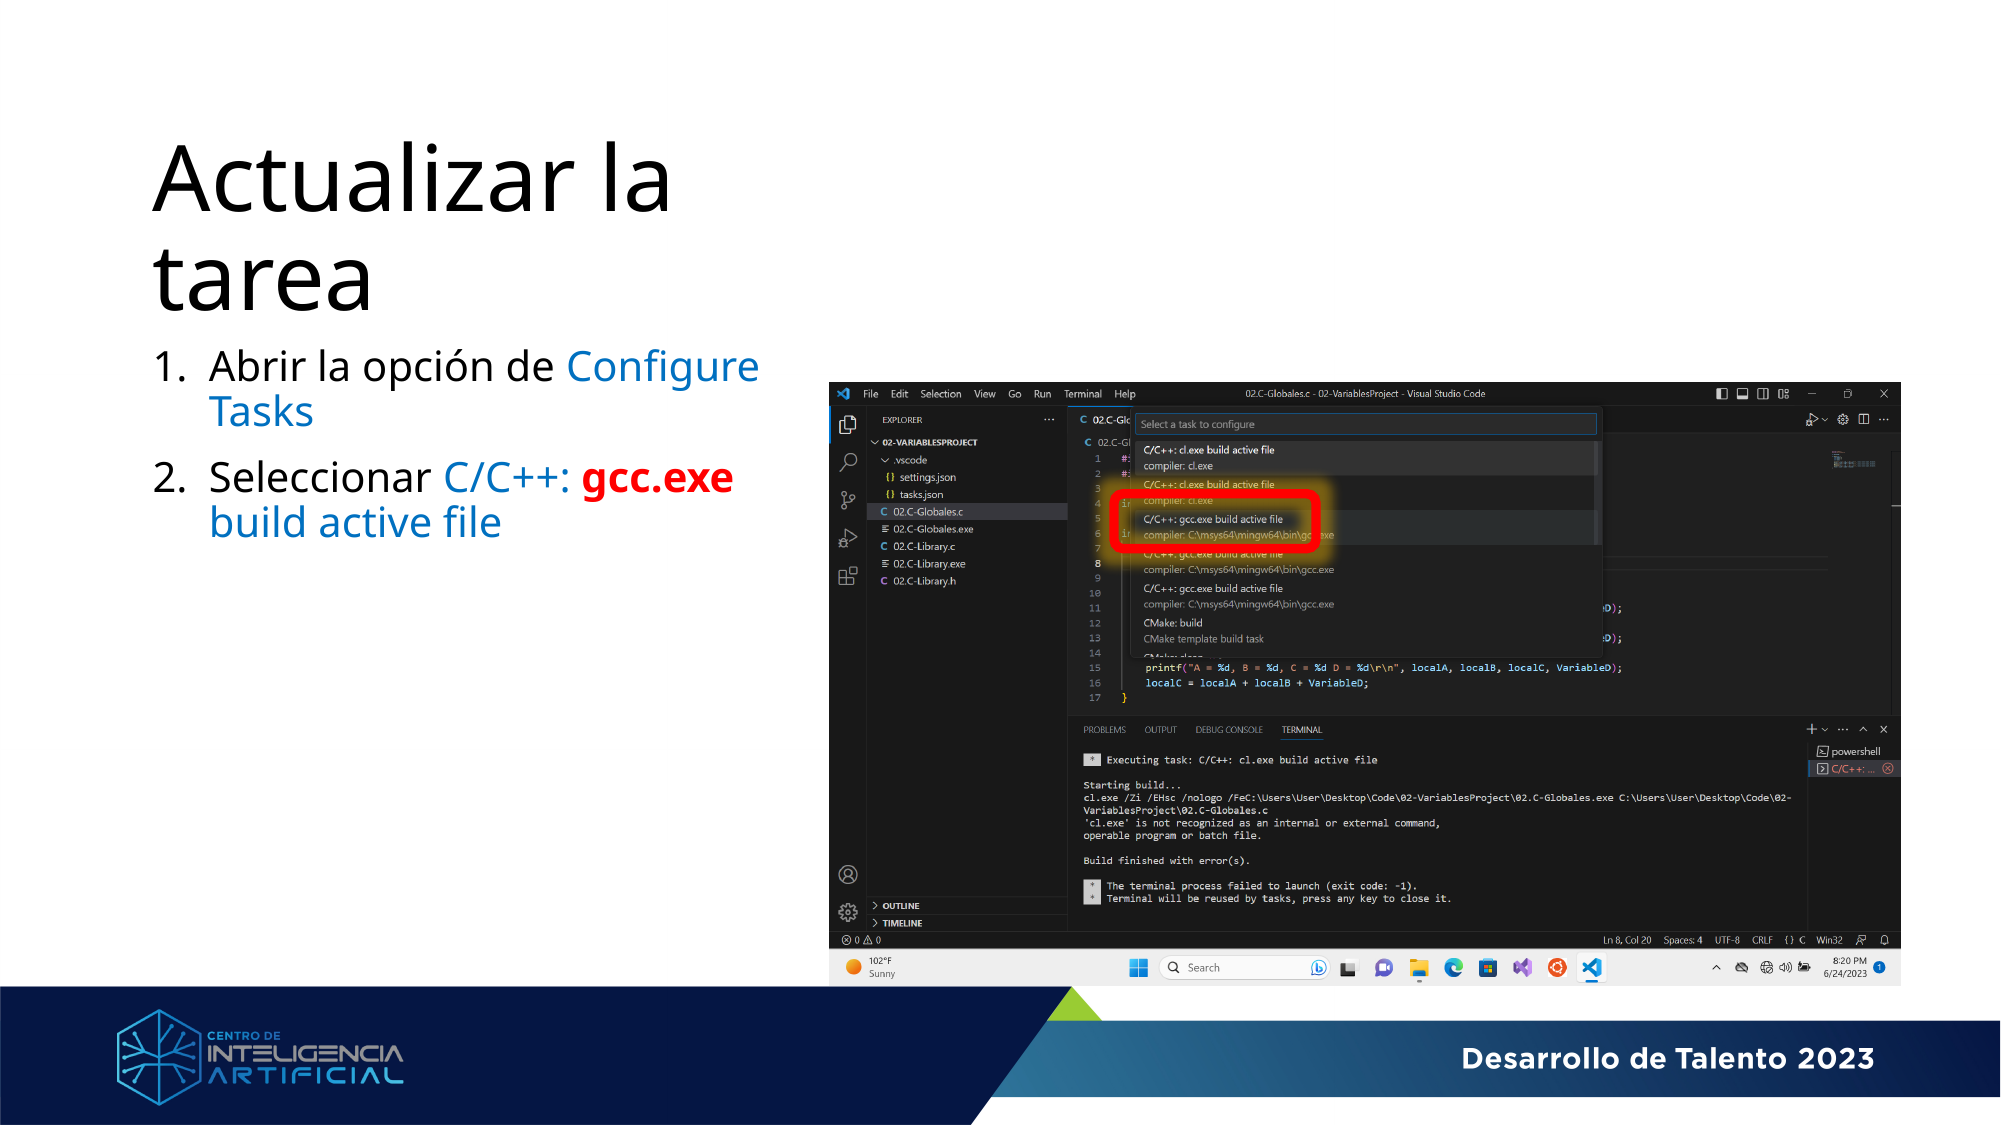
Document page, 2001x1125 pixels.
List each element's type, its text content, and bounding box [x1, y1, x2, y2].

list Abrir la opción de Configure Tasks Seleccionar C/C++: gcc.exe build active file [137, 337, 783, 963]
picture [0, 0, 2001, 1125]
title Actualizar la tarea [137, 75, 912, 338]
